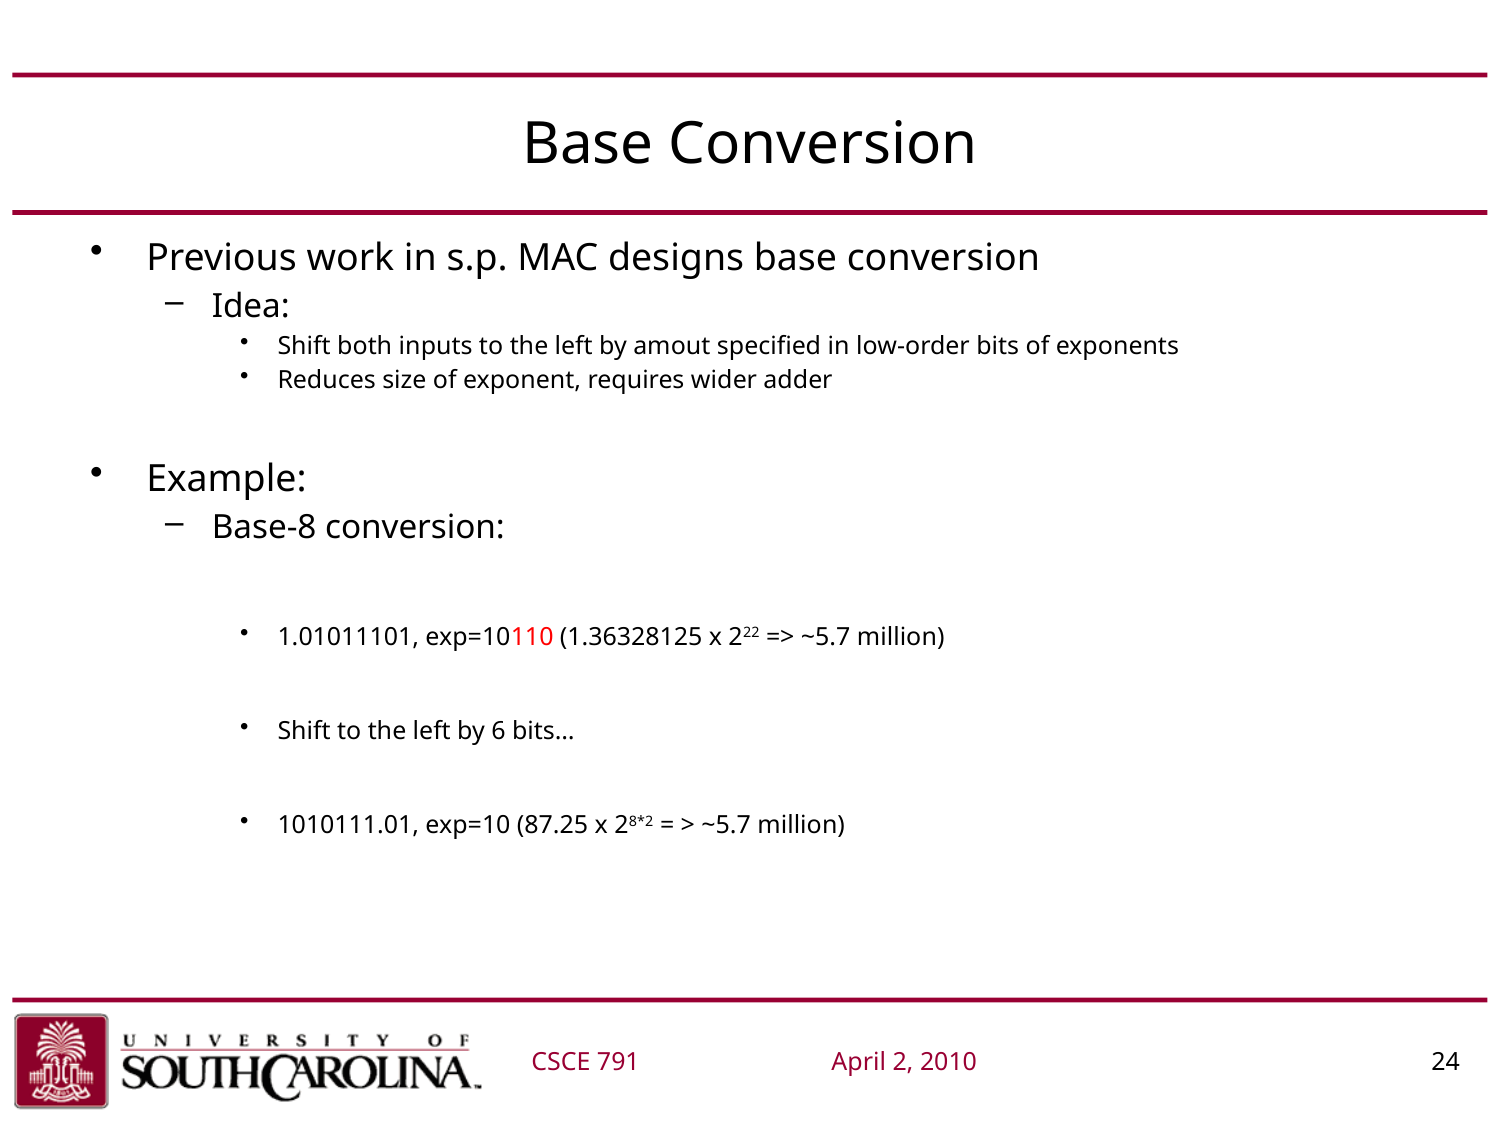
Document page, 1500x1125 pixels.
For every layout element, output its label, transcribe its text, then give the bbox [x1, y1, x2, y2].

picture [12, 1012, 488, 1112]
title Base Conversion [74, 74, 1426, 206]
list Previous work in s.p. MAC designs base conversion Idea: Shift both inputs to the left by amout specified in low-order bits of exponents Reduces size of exponent, requires wider adder Example: Base-8 conversion: 1.01011101, exp=10110 (1.36328125 x 222 => ~5.7 million) Shift to the left by 6 bits… 1010111.01, exp=10 (87.25 x 28*2 = > ~5.7 million) [74, 224, 1426, 988]
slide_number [424, 1037, 1476, 1088]
